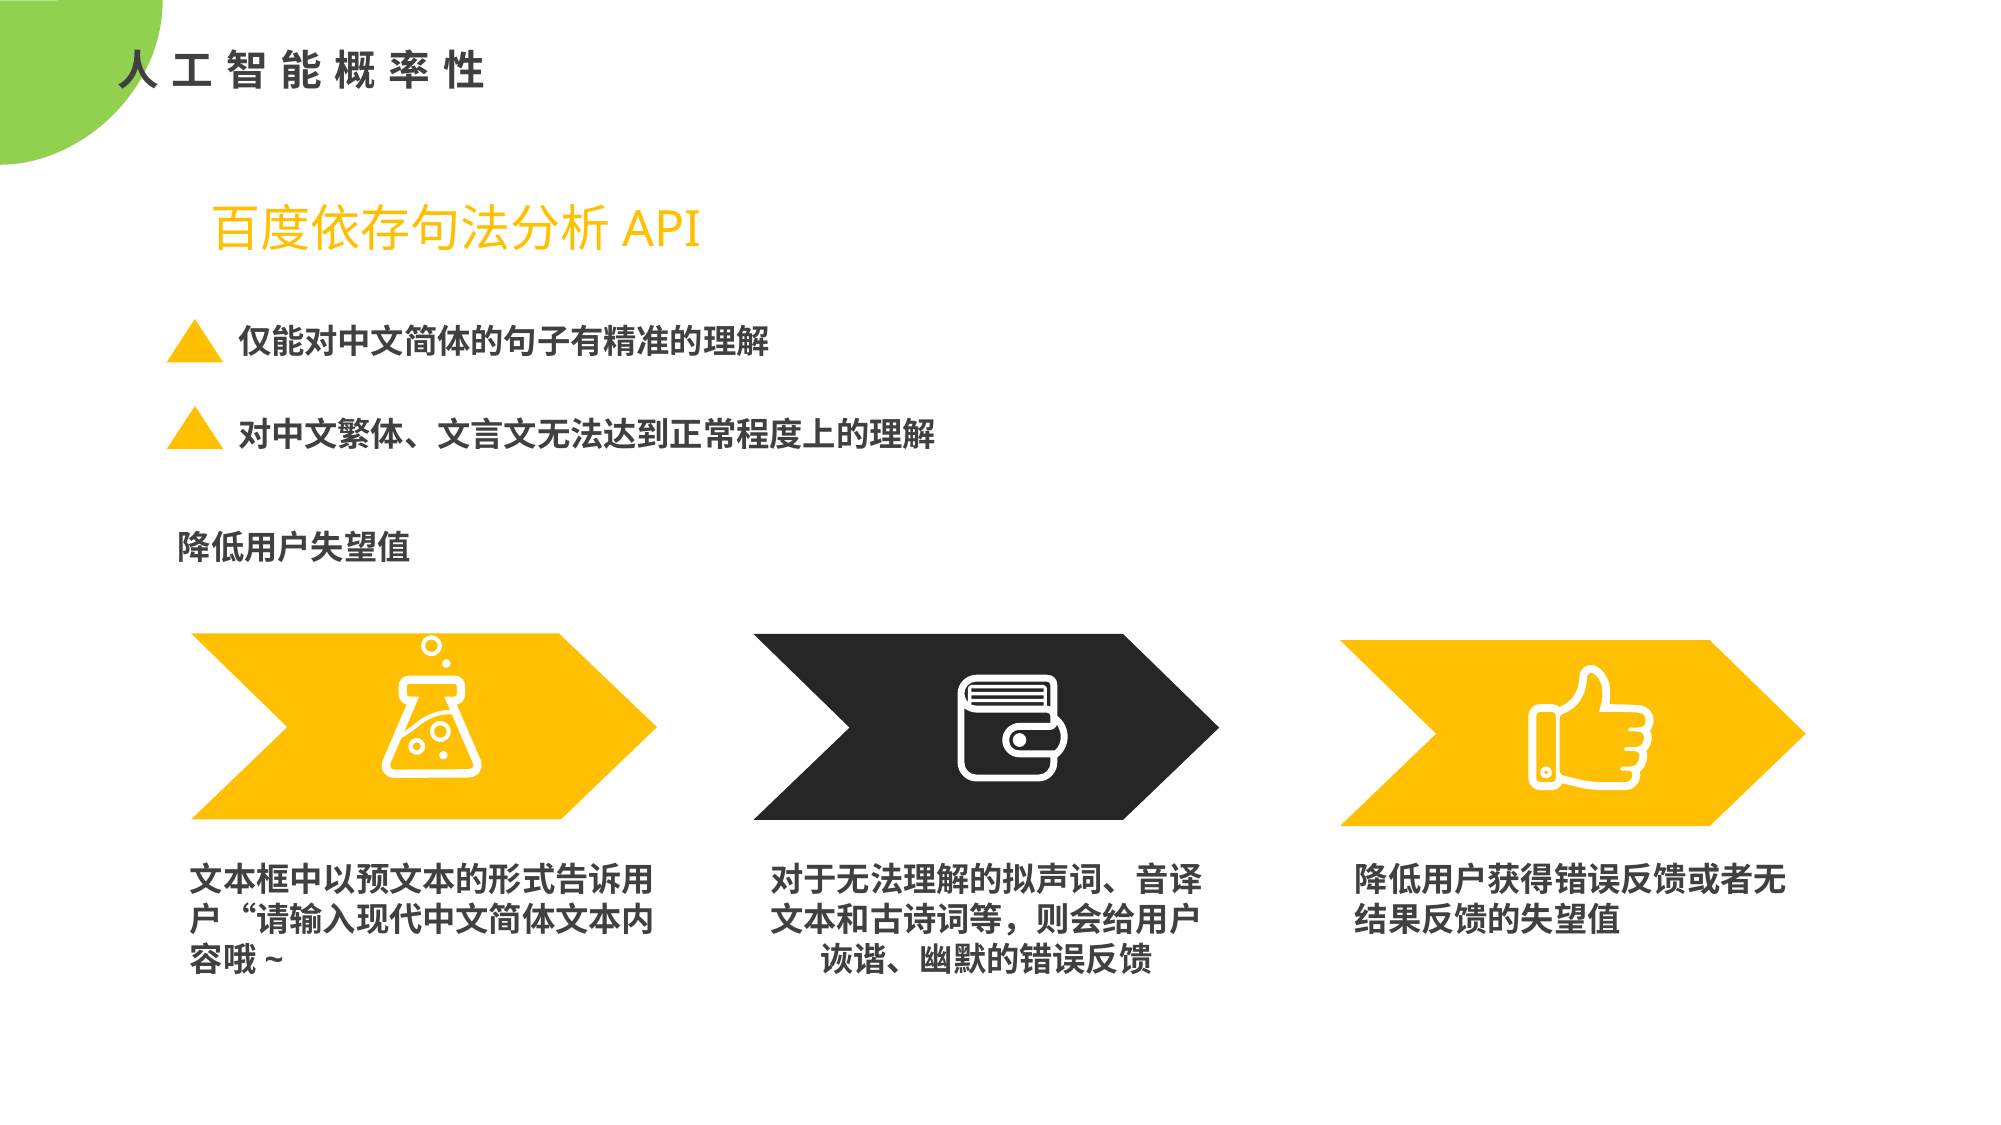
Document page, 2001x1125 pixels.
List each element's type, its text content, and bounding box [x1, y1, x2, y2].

text_box 对于无法理解的拟声词、音译文本和古诗词等，则会给用户诙谐、幽默的错误反馈 [753, 850, 1220, 986]
text_box 对中文繁体、文言文无法达到正常程度上的理解 [223, 405, 1223, 461]
text_box [753, 633, 1220, 820]
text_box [0, 0, 582, 165]
text_box 文本框中以预文本的形式告诉用户“请输入现代中文简体文本内容哦~ [175, 850, 673, 986]
text_box 降低用户失望值 [163, 518, 522, 574]
text_box [1339, 640, 1806, 827]
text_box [957, 674, 1072, 782]
text_box 降低用户获得错误反馈或者无结果反馈的失望值 [1339, 850, 1806, 946]
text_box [1528, 664, 1654, 791]
text_box [191, 633, 657, 820]
text_box [166, 319, 223, 363]
text_box 仅能对中文简体的句子有精准的理解 [223, 313, 1301, 368]
text_box [166, 405, 224, 450]
text_box 百度依存句法分析API [195, 189, 717, 265]
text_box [364, 658, 499, 793]
